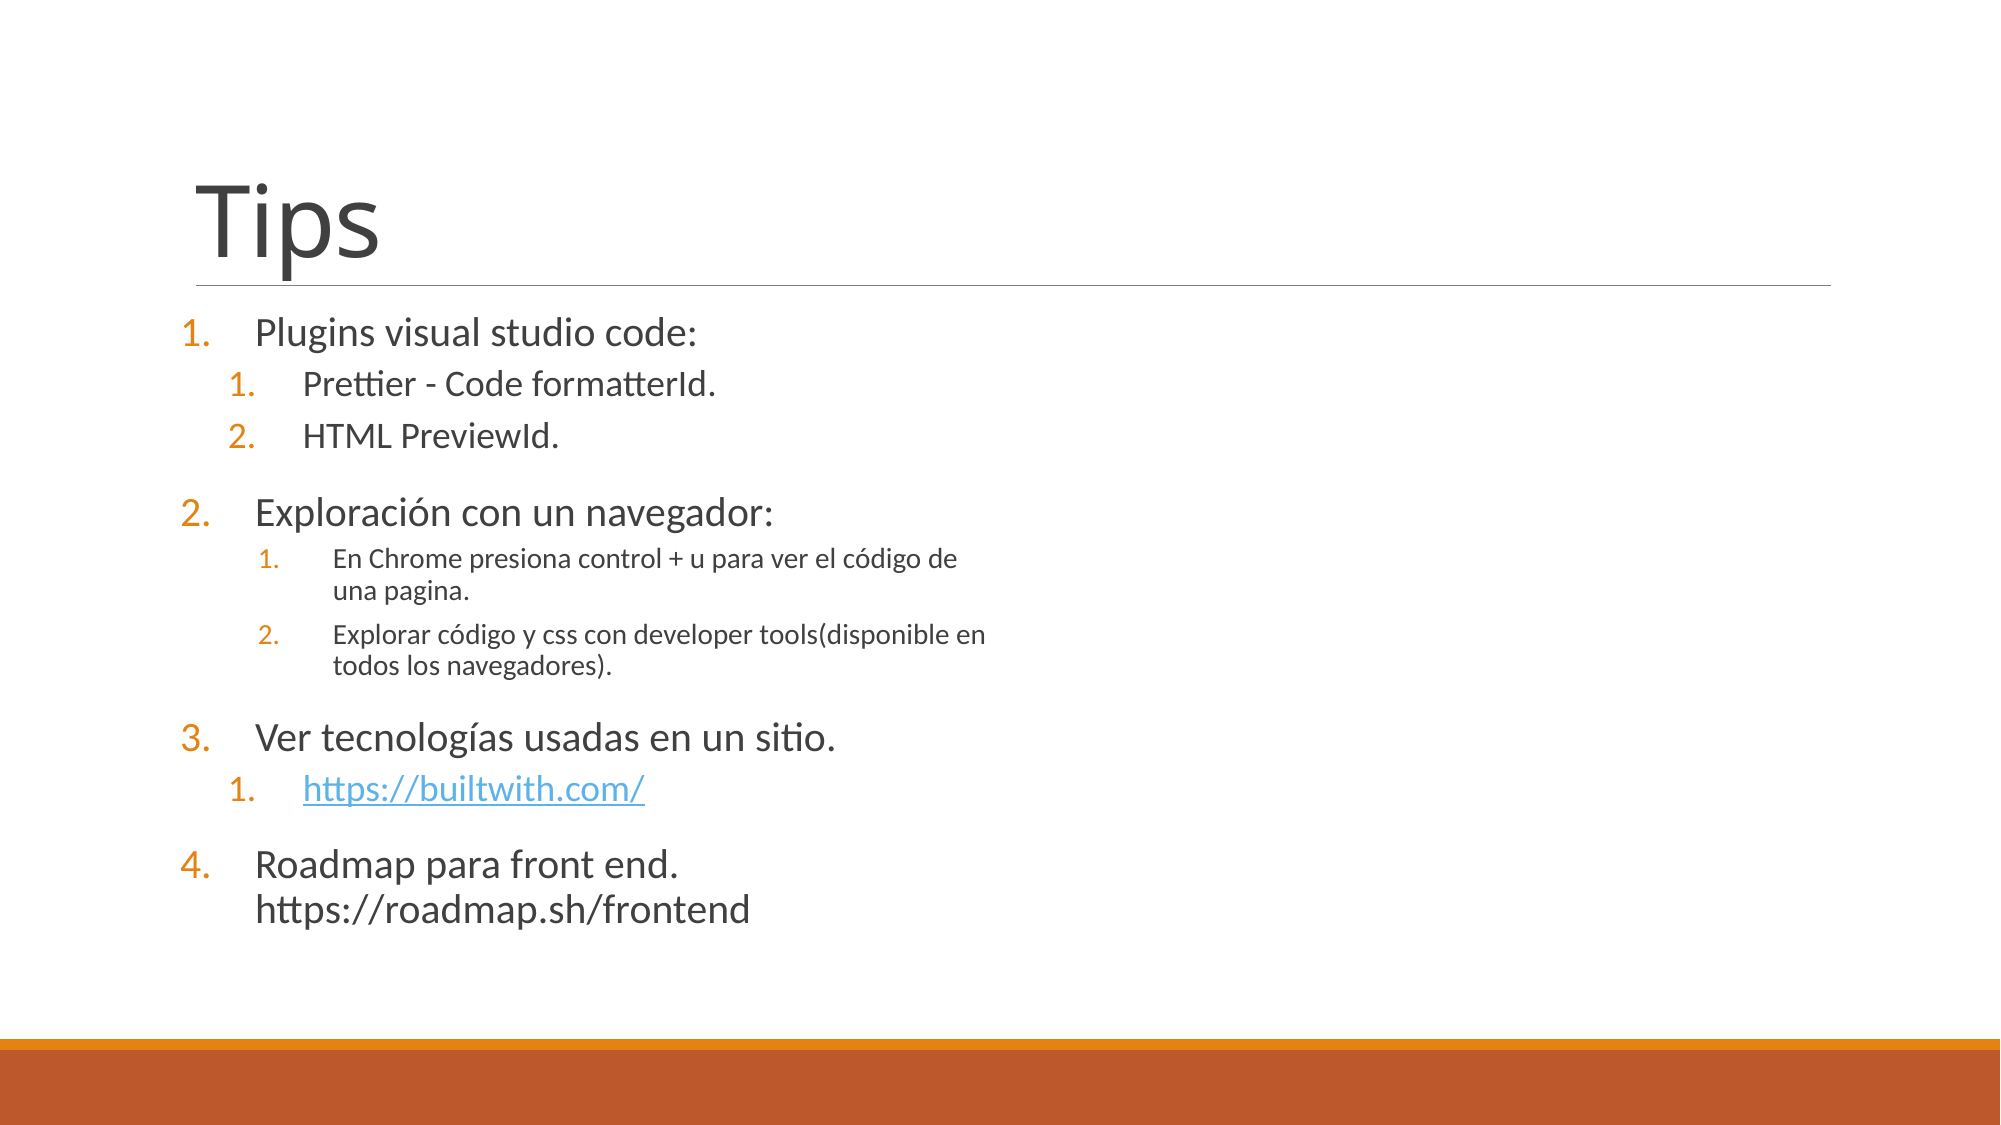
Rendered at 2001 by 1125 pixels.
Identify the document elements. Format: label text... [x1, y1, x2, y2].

list Plugins visual studio code: Prettier - Code formatterId. HTML PreviewId. Exploración con un navegador: En Chrome presiona control + u para ver el código de una pagina. Explorar código y css con developer tools(disponible en todos los navegadores). Ver tecnologías usadas en un sitio. https://builtwith.com/ Roadmap para front end. https://roadmap.sh/frontend [180, 302, 990, 963]
title Tips [180, 47, 1830, 285]
